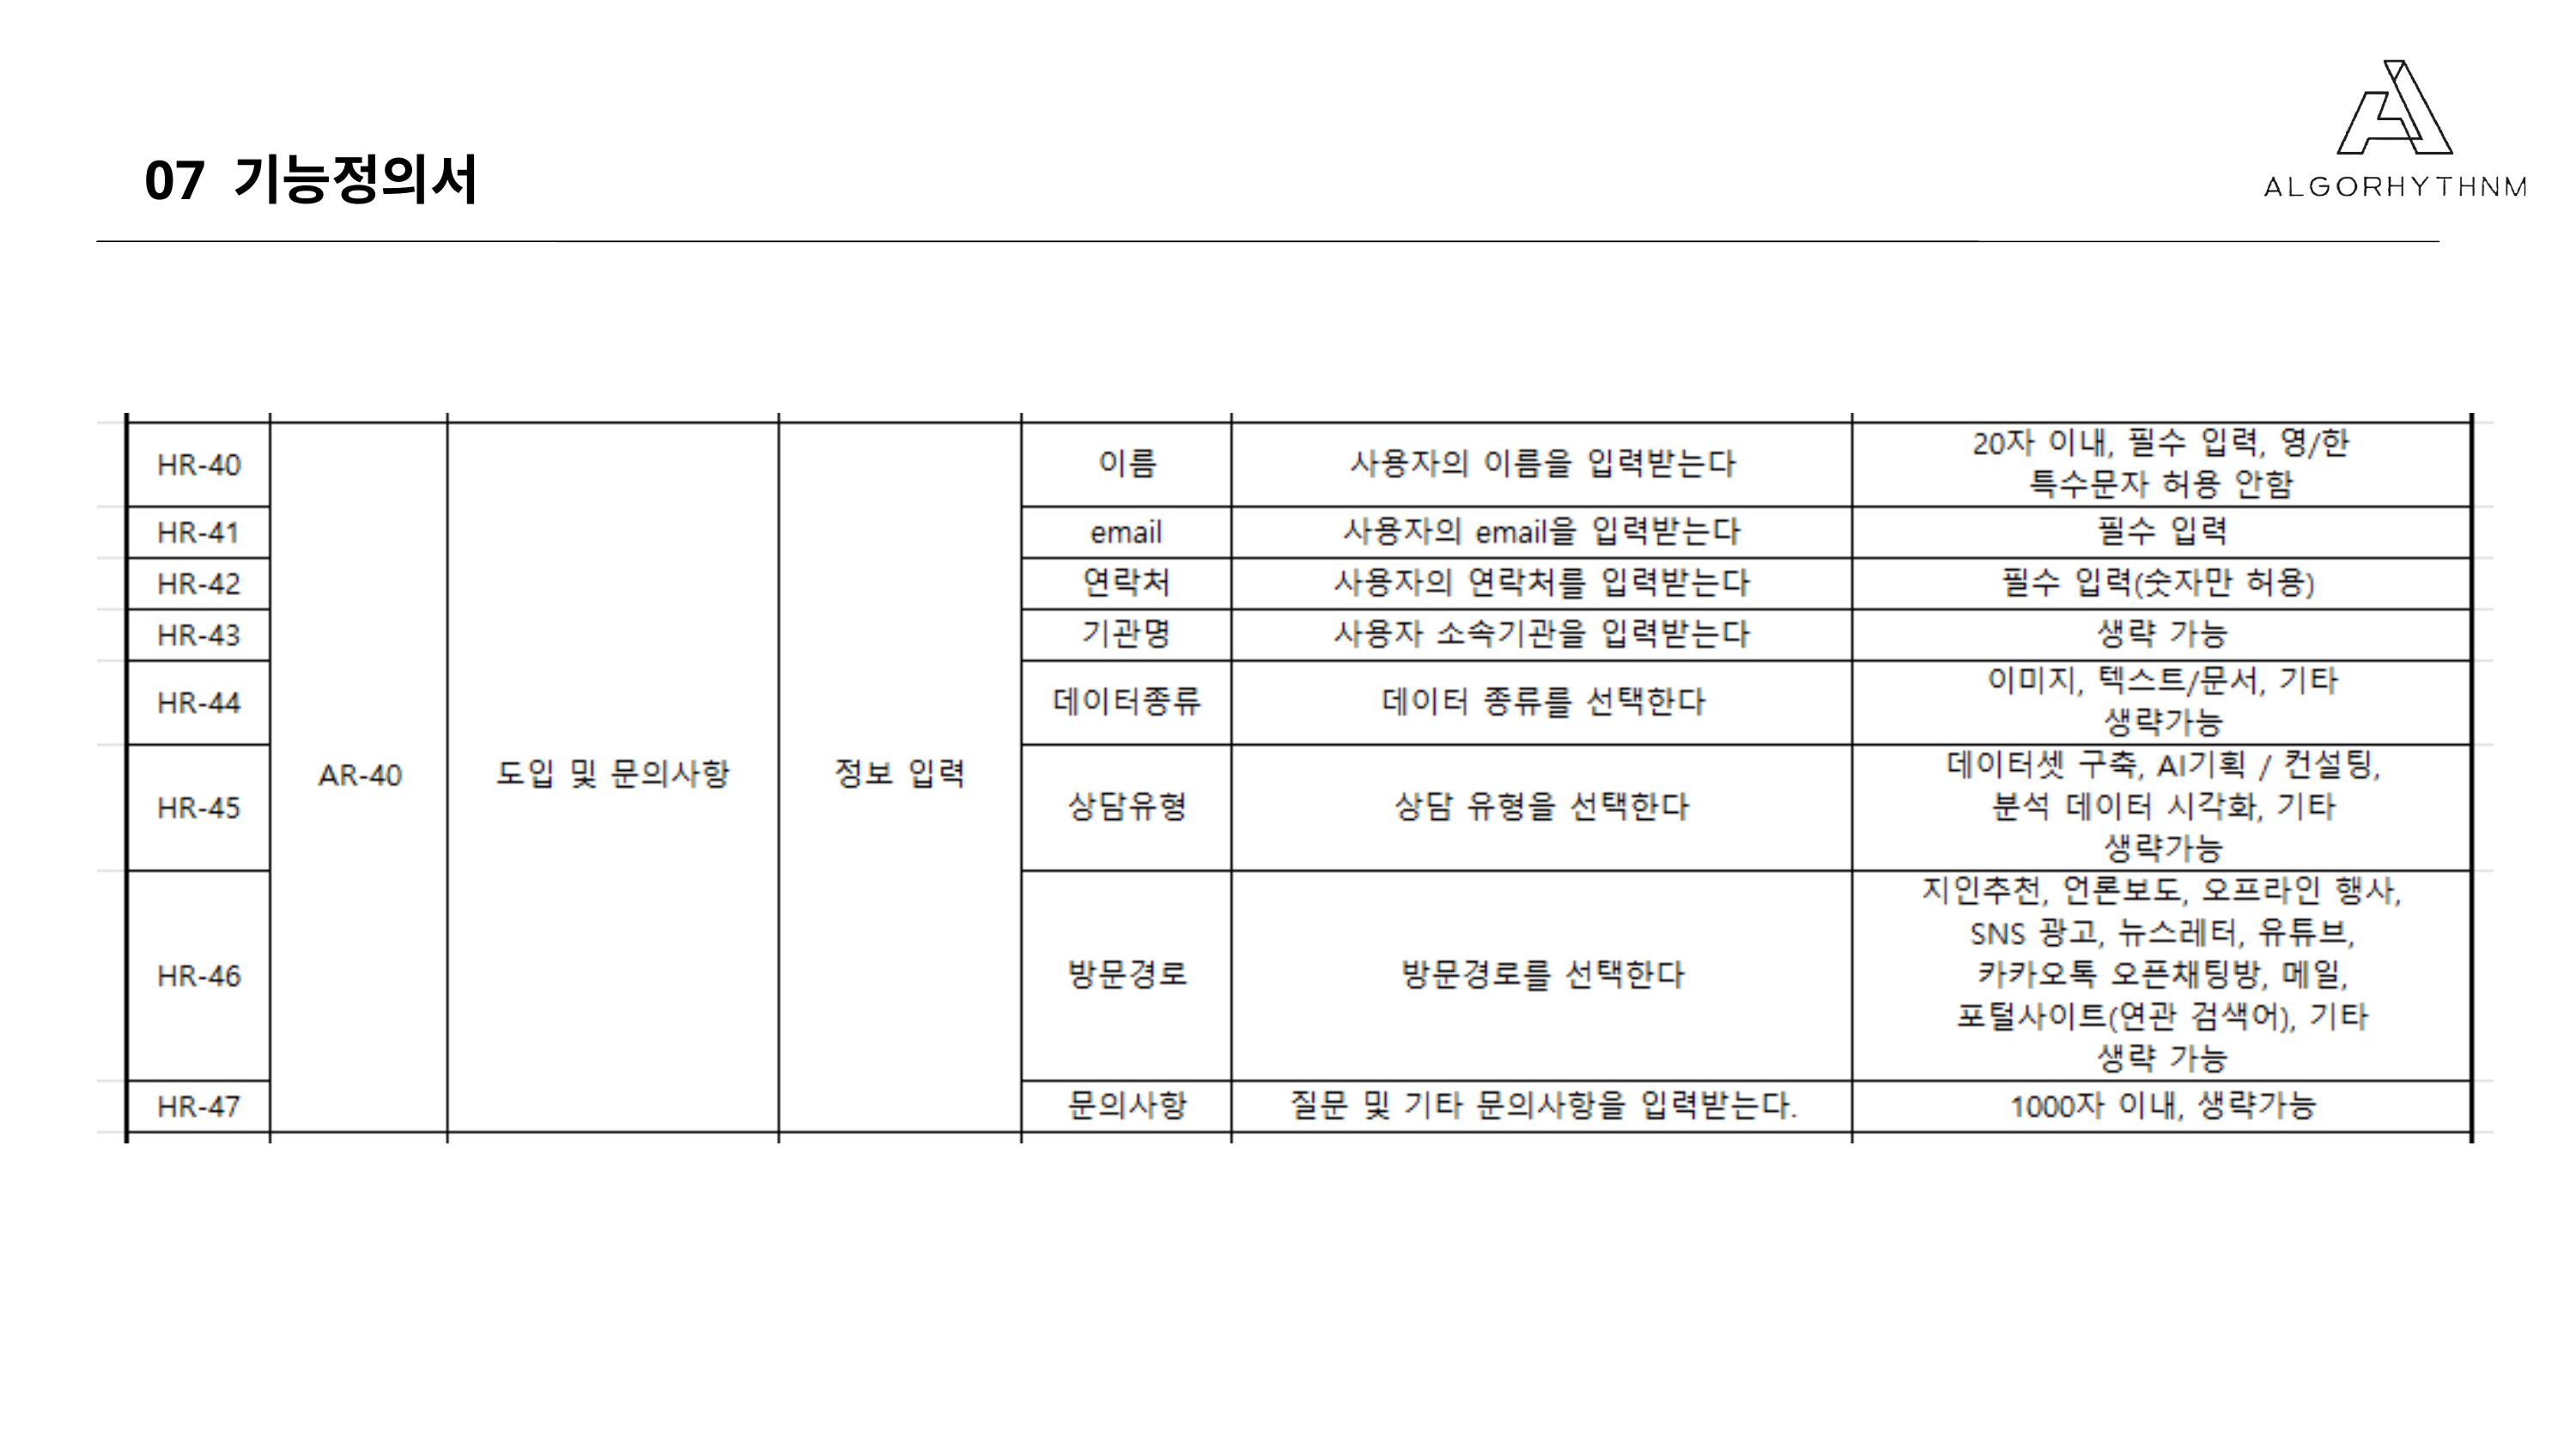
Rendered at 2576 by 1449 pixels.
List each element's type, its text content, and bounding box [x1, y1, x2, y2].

picture [2253, 58, 2539, 209]
picture [97, 412, 2494, 1143]
text_box 07 기능정의서 [144, 135, 805, 211]
